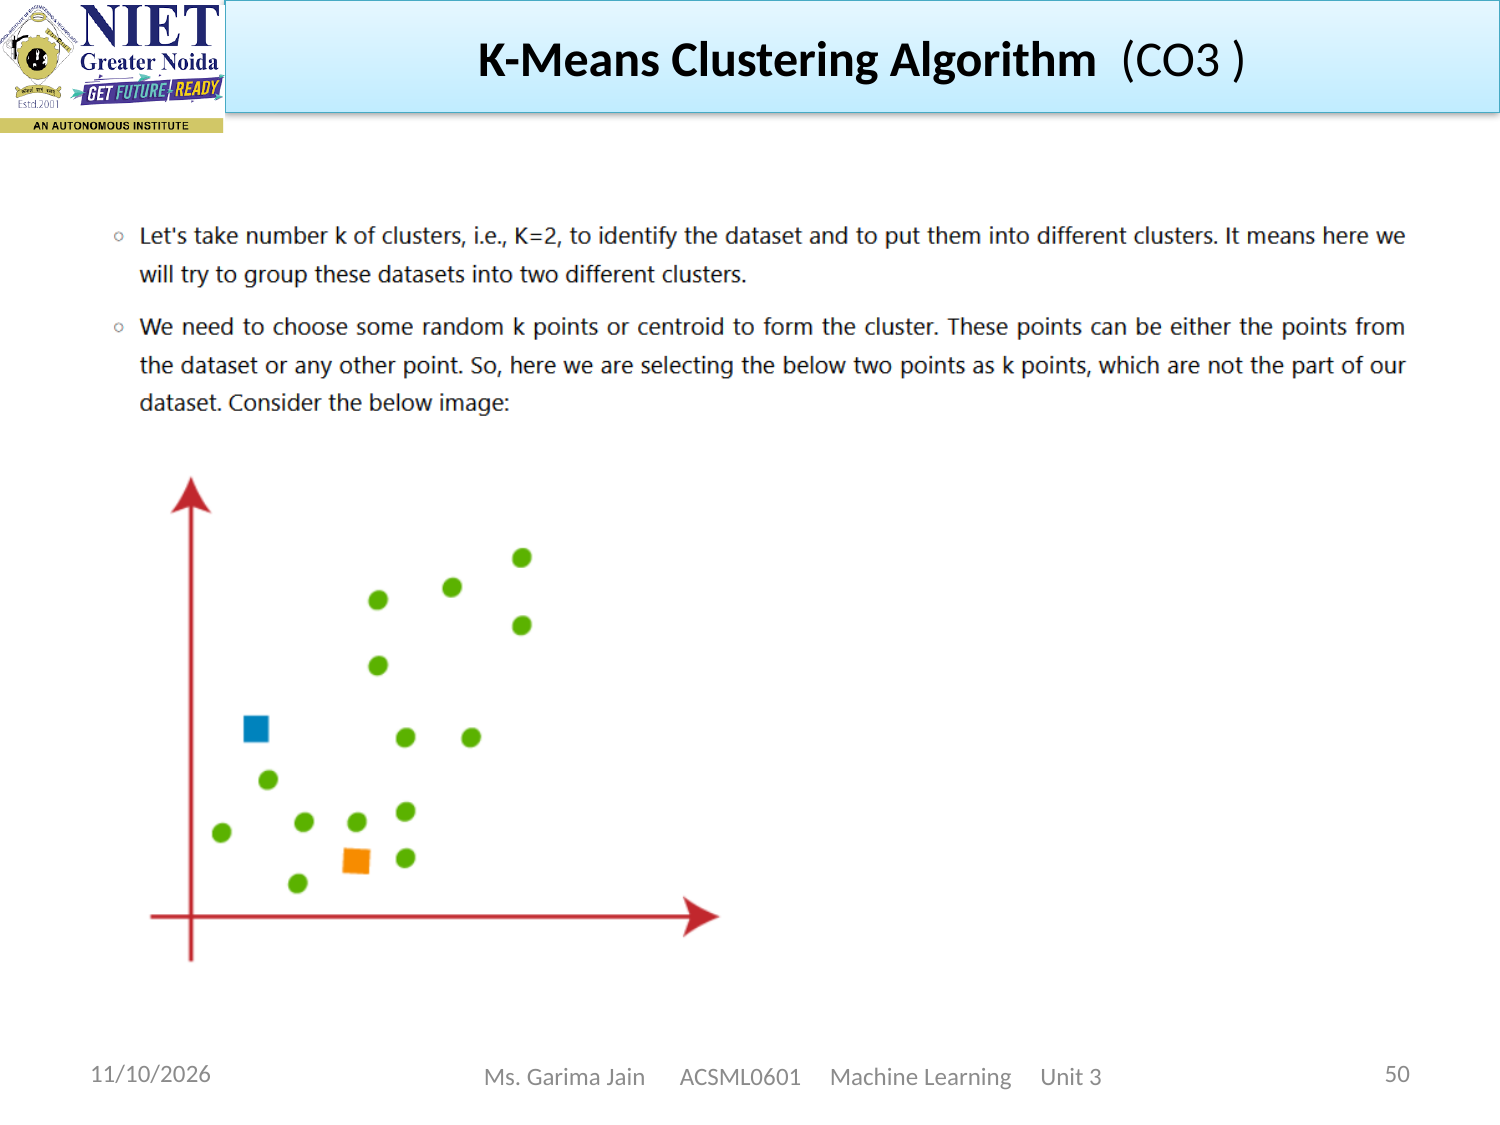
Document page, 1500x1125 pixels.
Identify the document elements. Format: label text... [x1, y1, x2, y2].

slide_number 50 [1074, 1042, 1425, 1103]
picture [0, 0, 238, 133]
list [98, 199, 1426, 988]
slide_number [75, 1042, 425, 1103]
text_box K-Means Clustering Algorithm (CO3 ) [224, 0, 1500, 113]
footer Ms. Garima Jain ACSML0601 Machine Learning Unit 3 [200, 1045, 1388, 1105]
